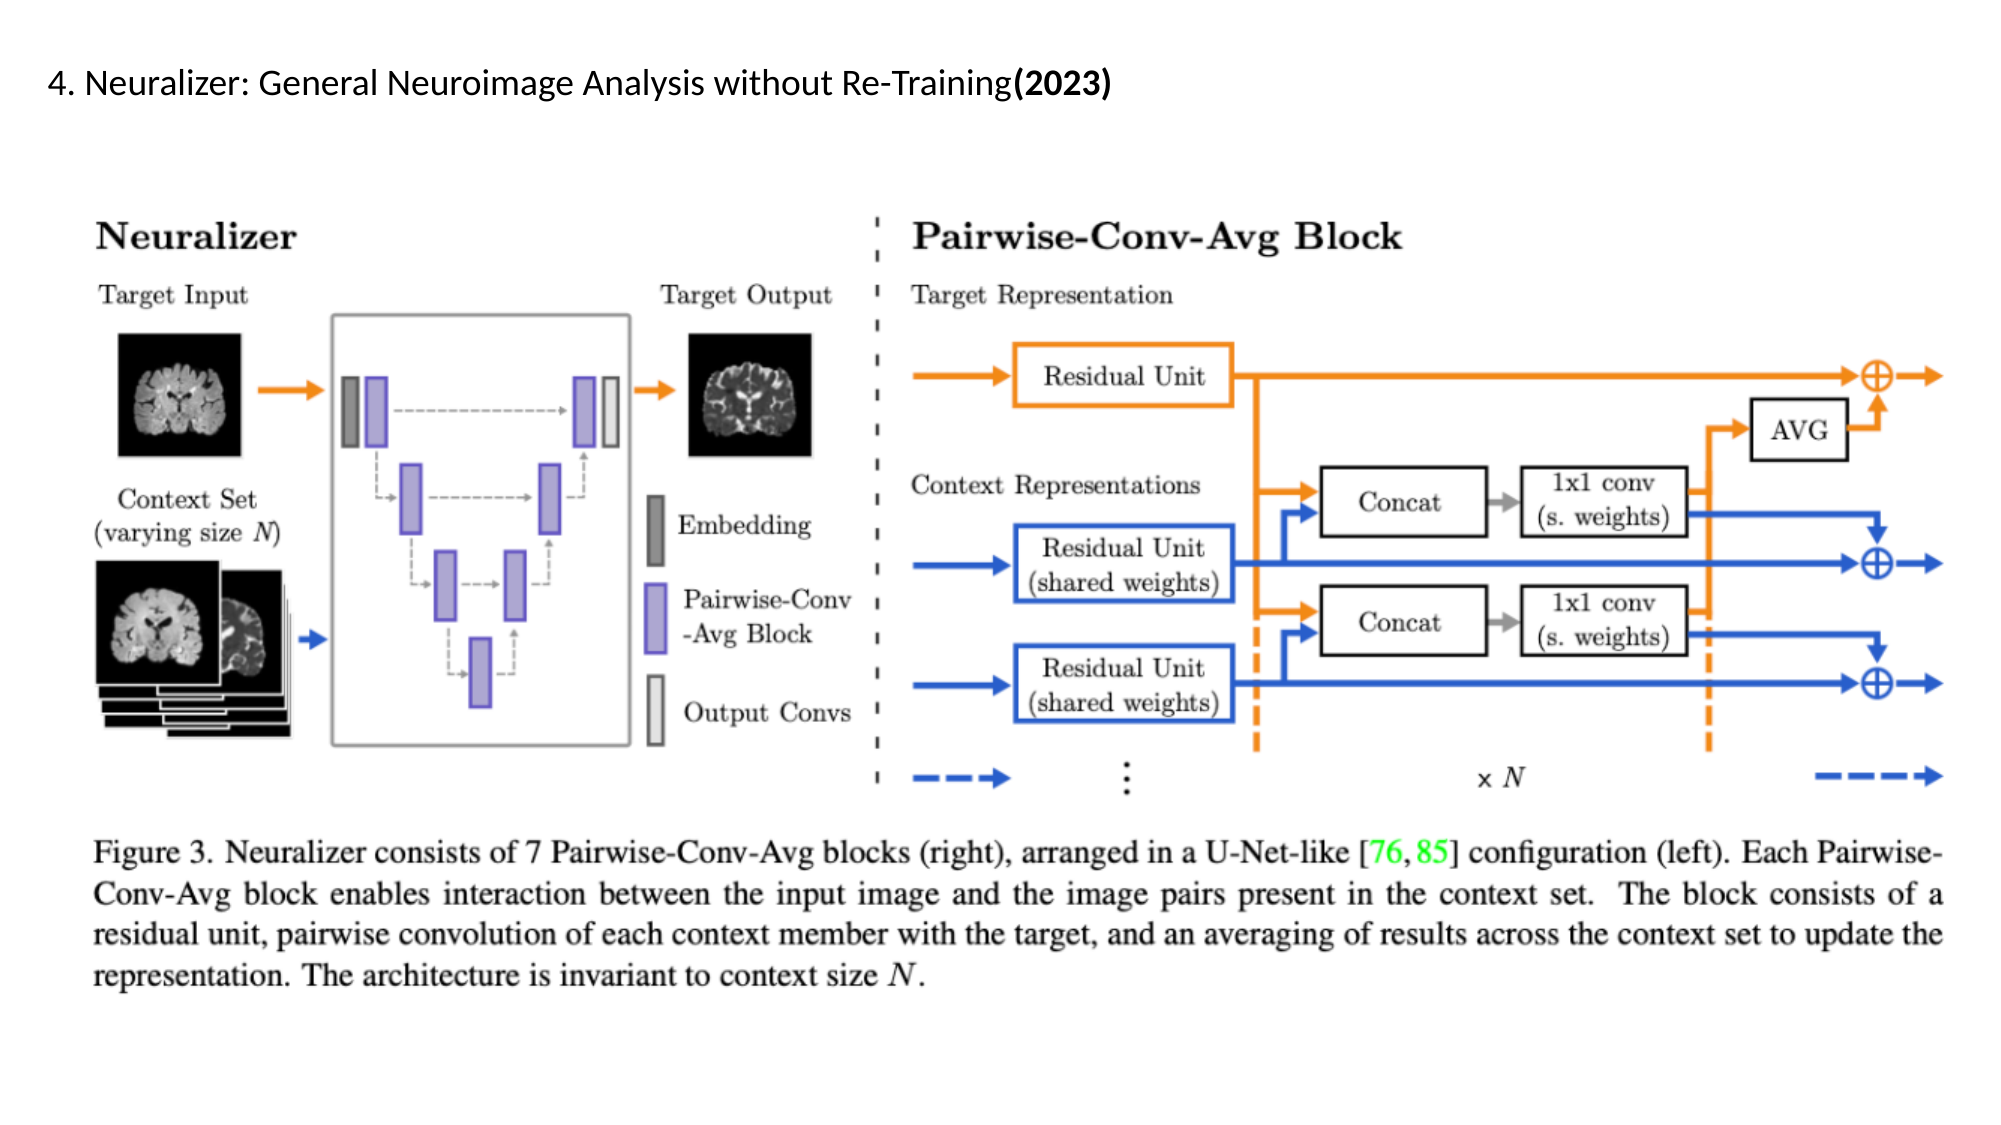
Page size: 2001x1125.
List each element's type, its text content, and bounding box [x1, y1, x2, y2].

text_box 4. Neuralizer: General Neuroimage Analysis without Re-Training(2023) [32, 50, 1254, 111]
picture [65, 174, 1962, 1001]
